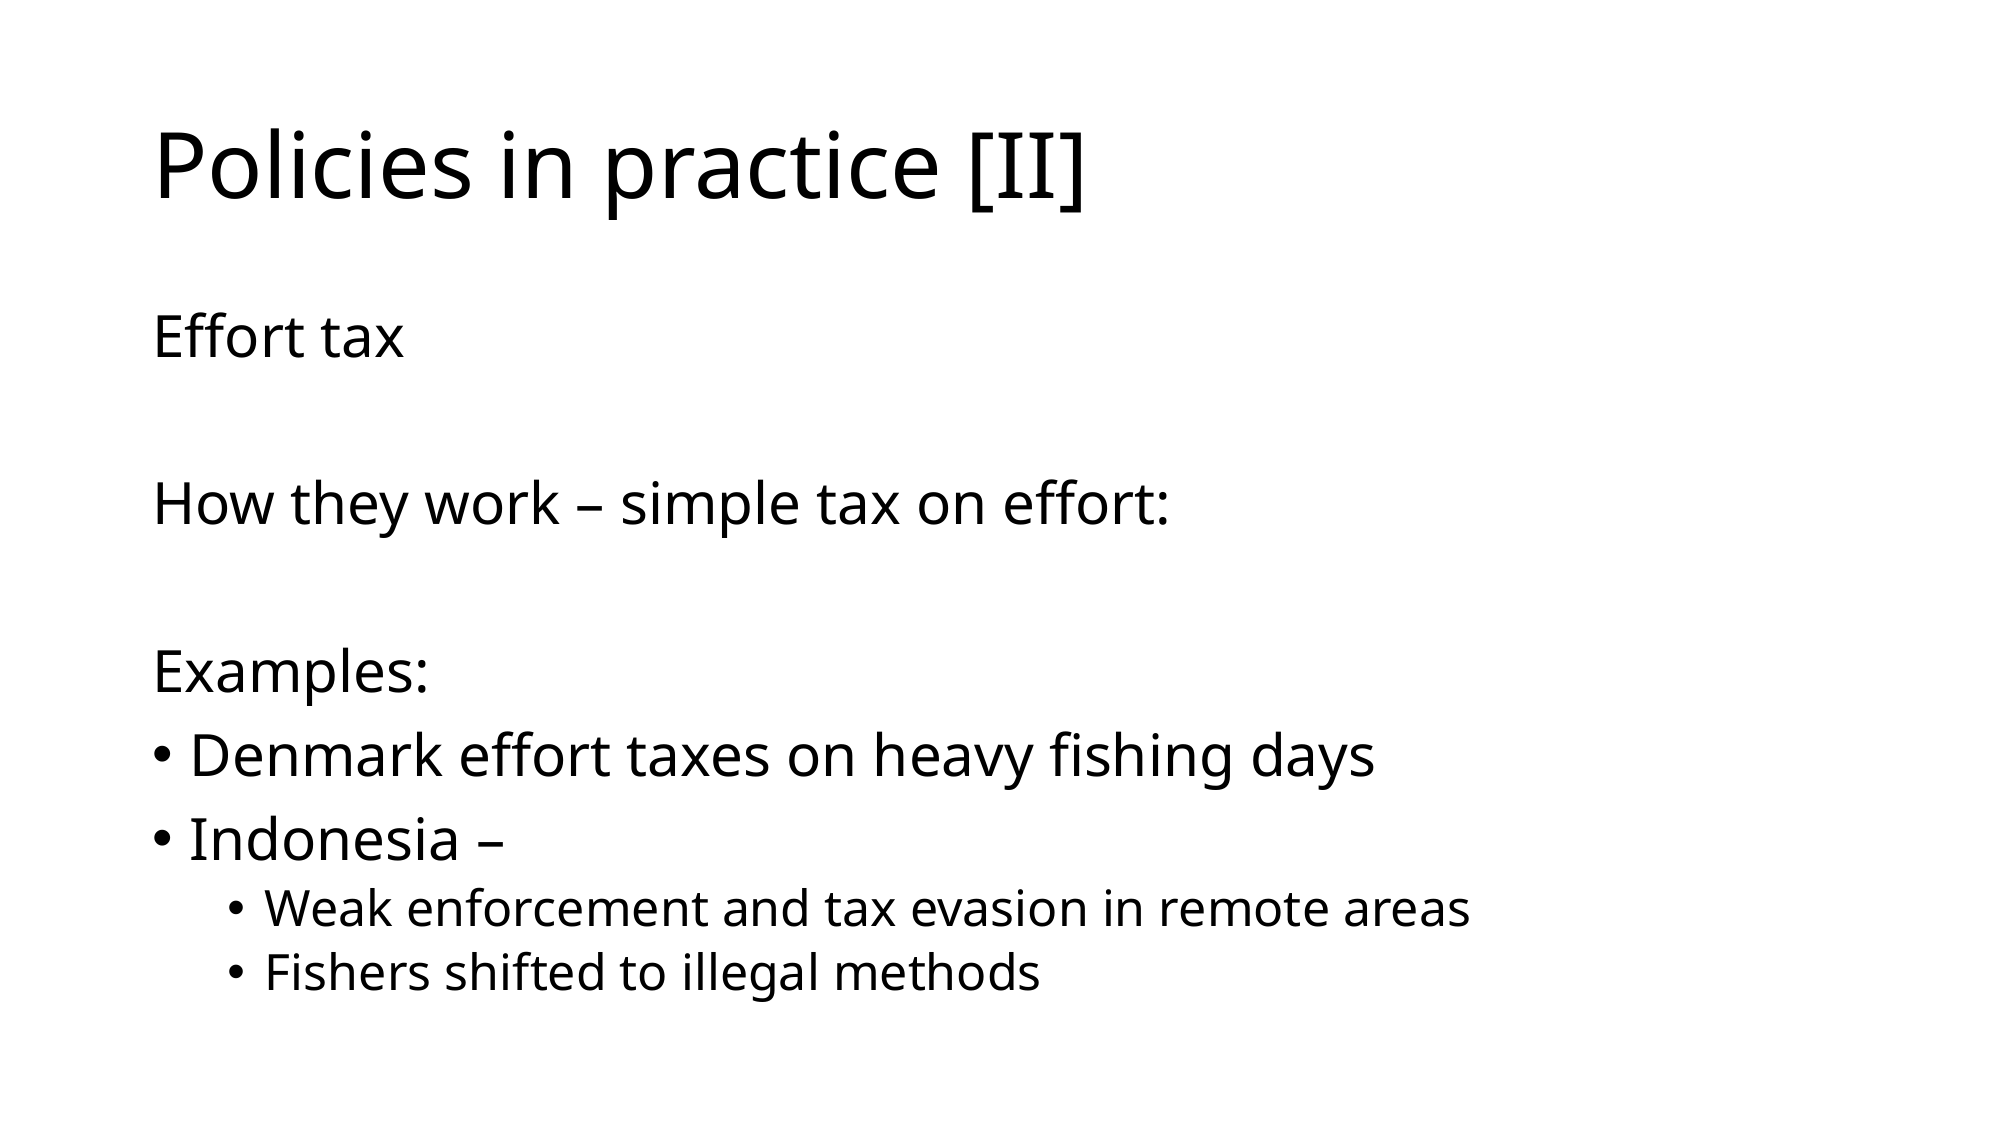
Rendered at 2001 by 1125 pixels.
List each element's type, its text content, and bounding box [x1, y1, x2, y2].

title Policies in practice [II] [137, 59, 1863, 278]
